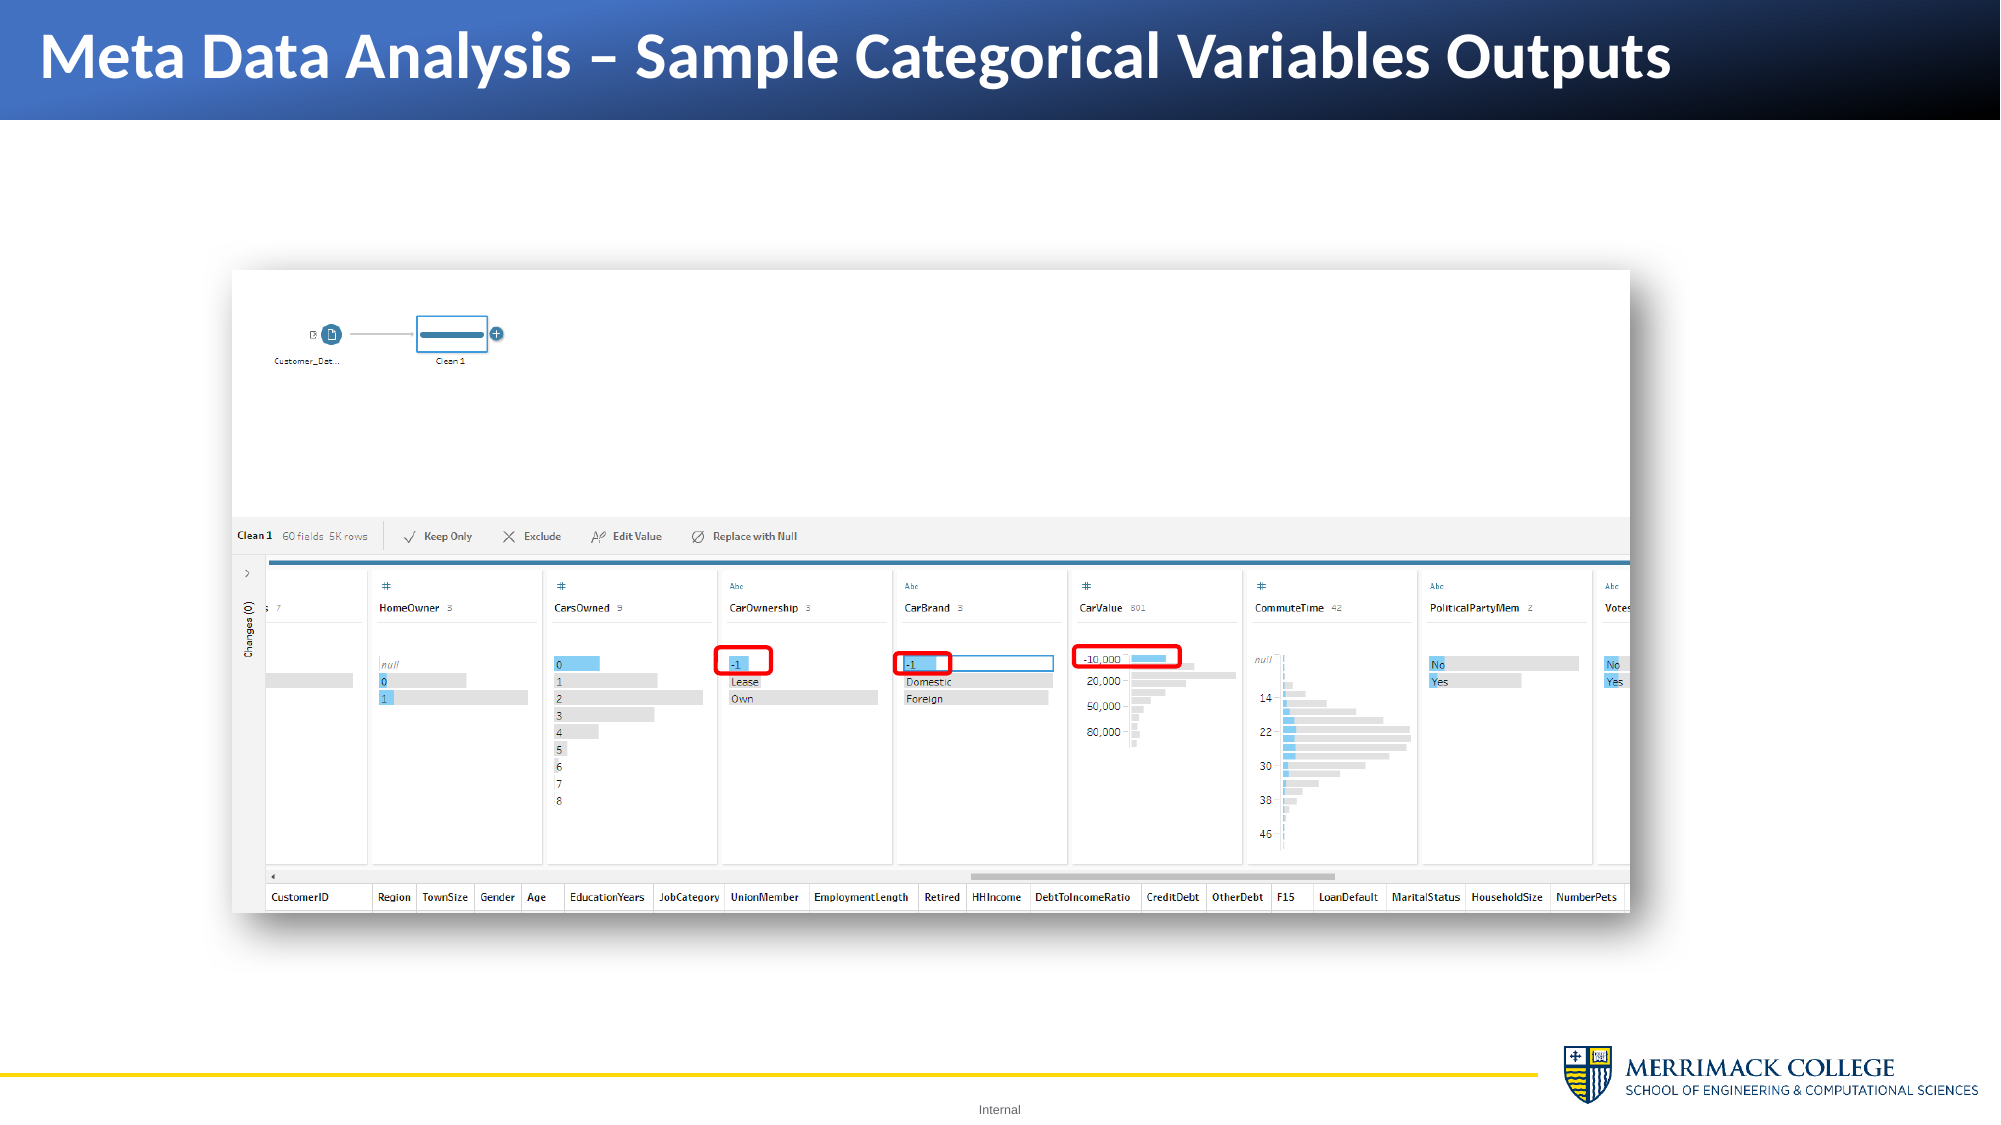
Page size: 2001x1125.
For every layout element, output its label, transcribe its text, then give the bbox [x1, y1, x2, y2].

picture [1562, 1044, 1978, 1105]
title Meta Data Analysis – Sample Categorical Variables Outputs [37, 9, 2000, 200]
picture [232, 269, 1631, 913]
picture [0, 0, 2000, 120]
